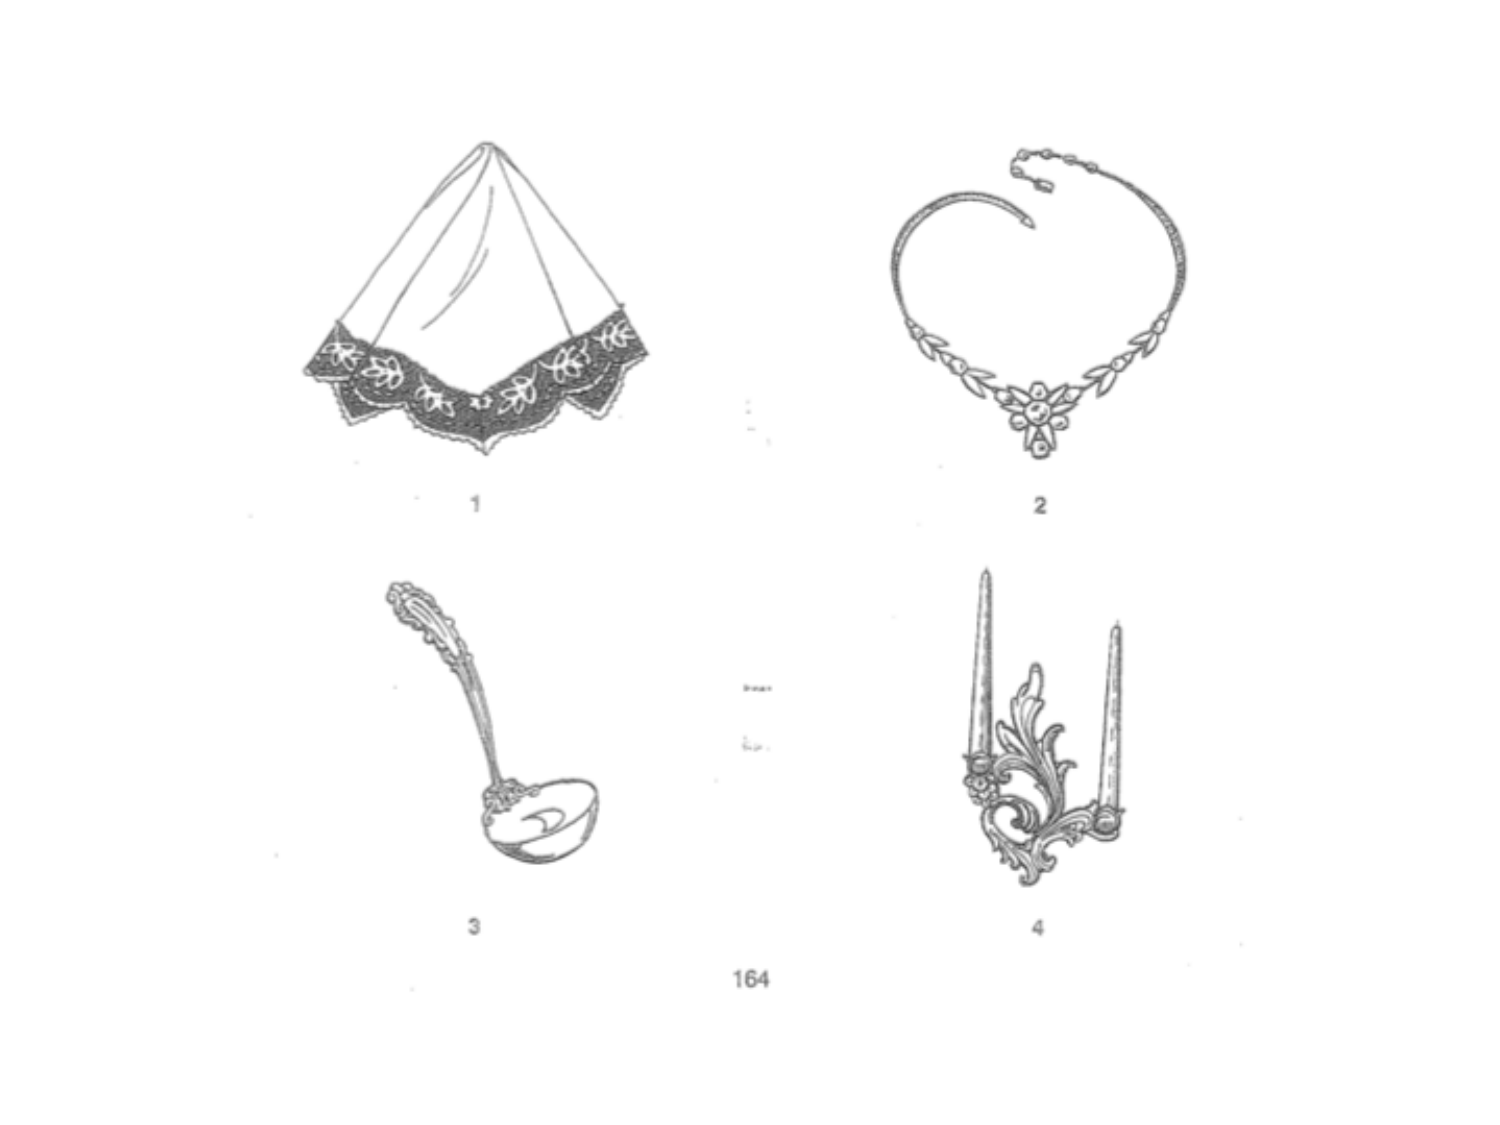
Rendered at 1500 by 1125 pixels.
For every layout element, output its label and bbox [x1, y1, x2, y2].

picture [237, 107, 1261, 1015]
